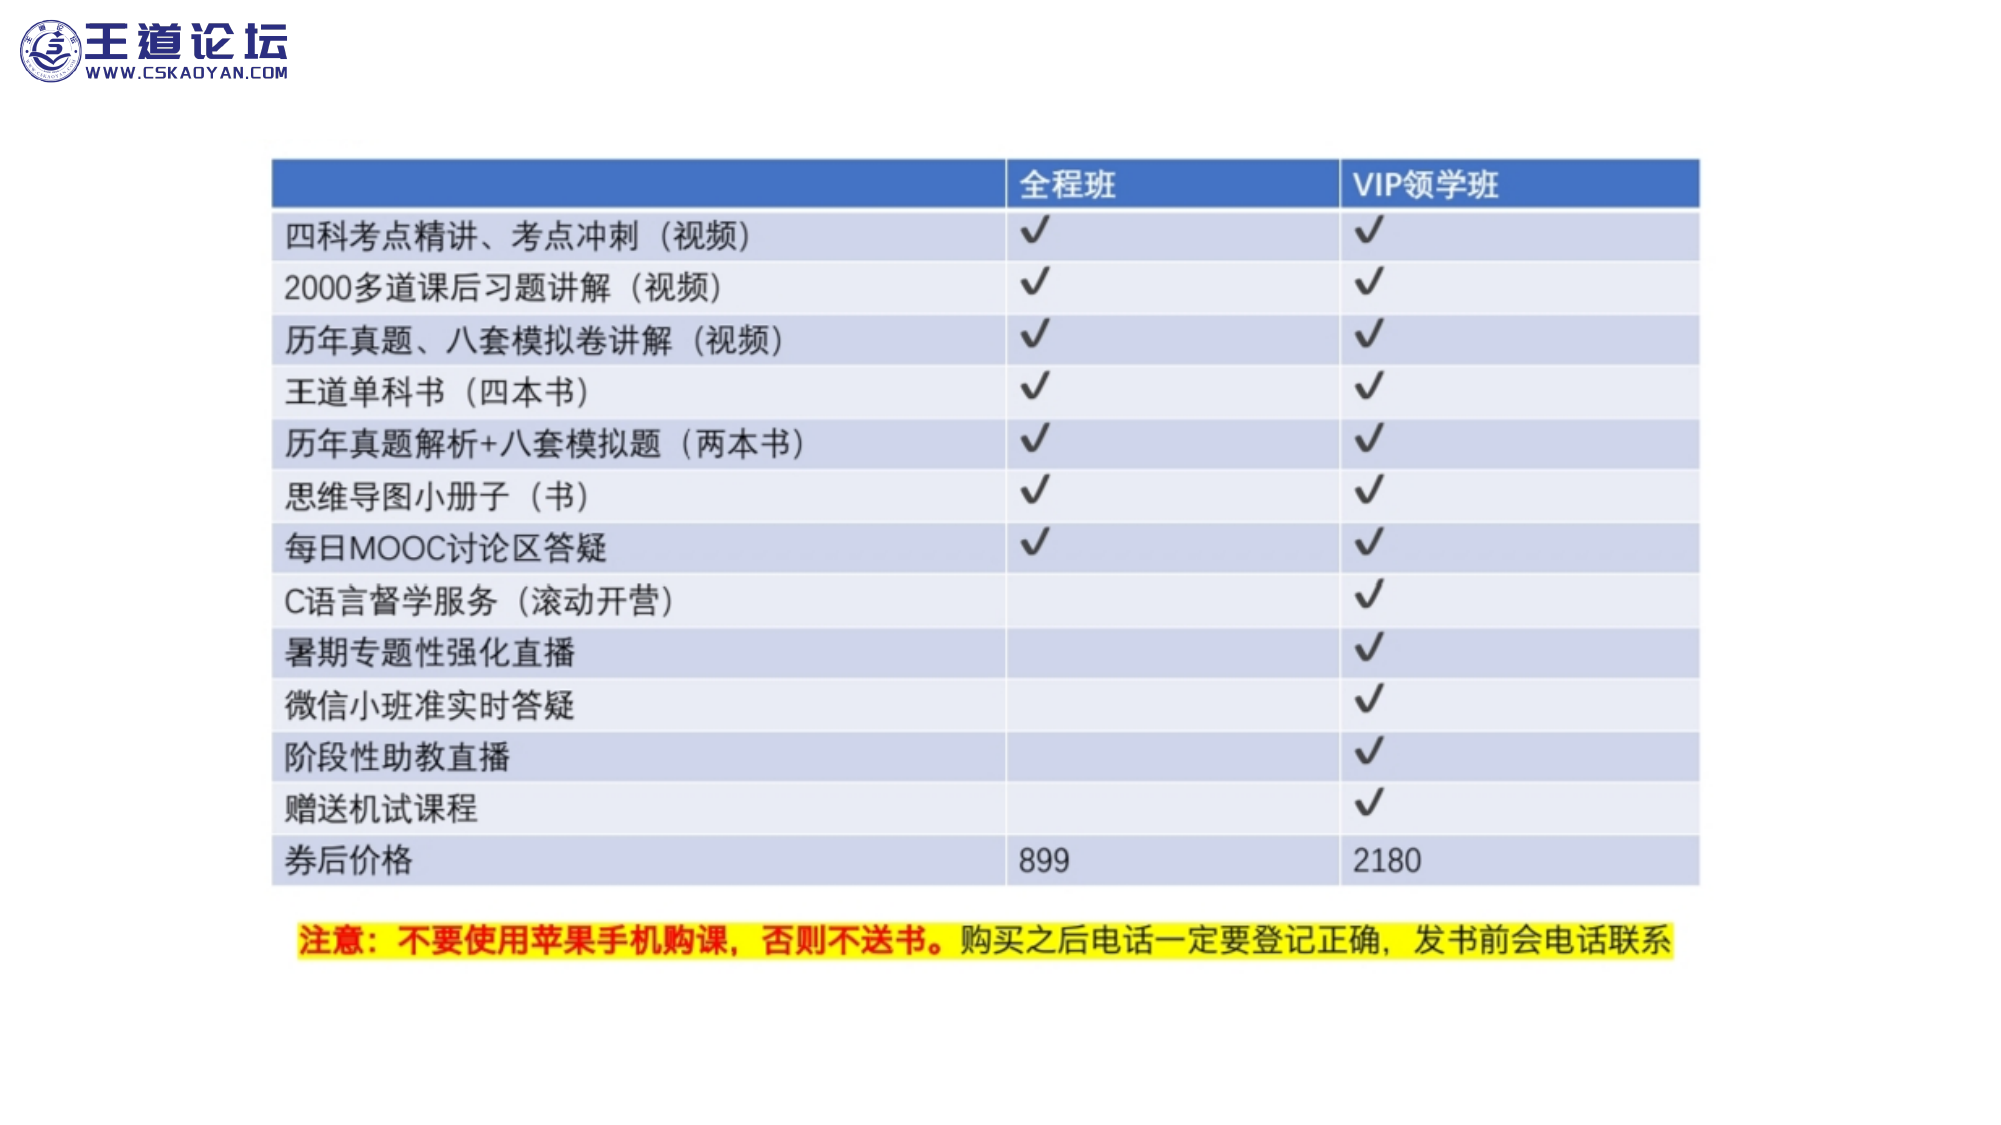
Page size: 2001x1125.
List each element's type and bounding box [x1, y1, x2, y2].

picture [14, 14, 291, 88]
picture [241, 139, 1759, 986]
